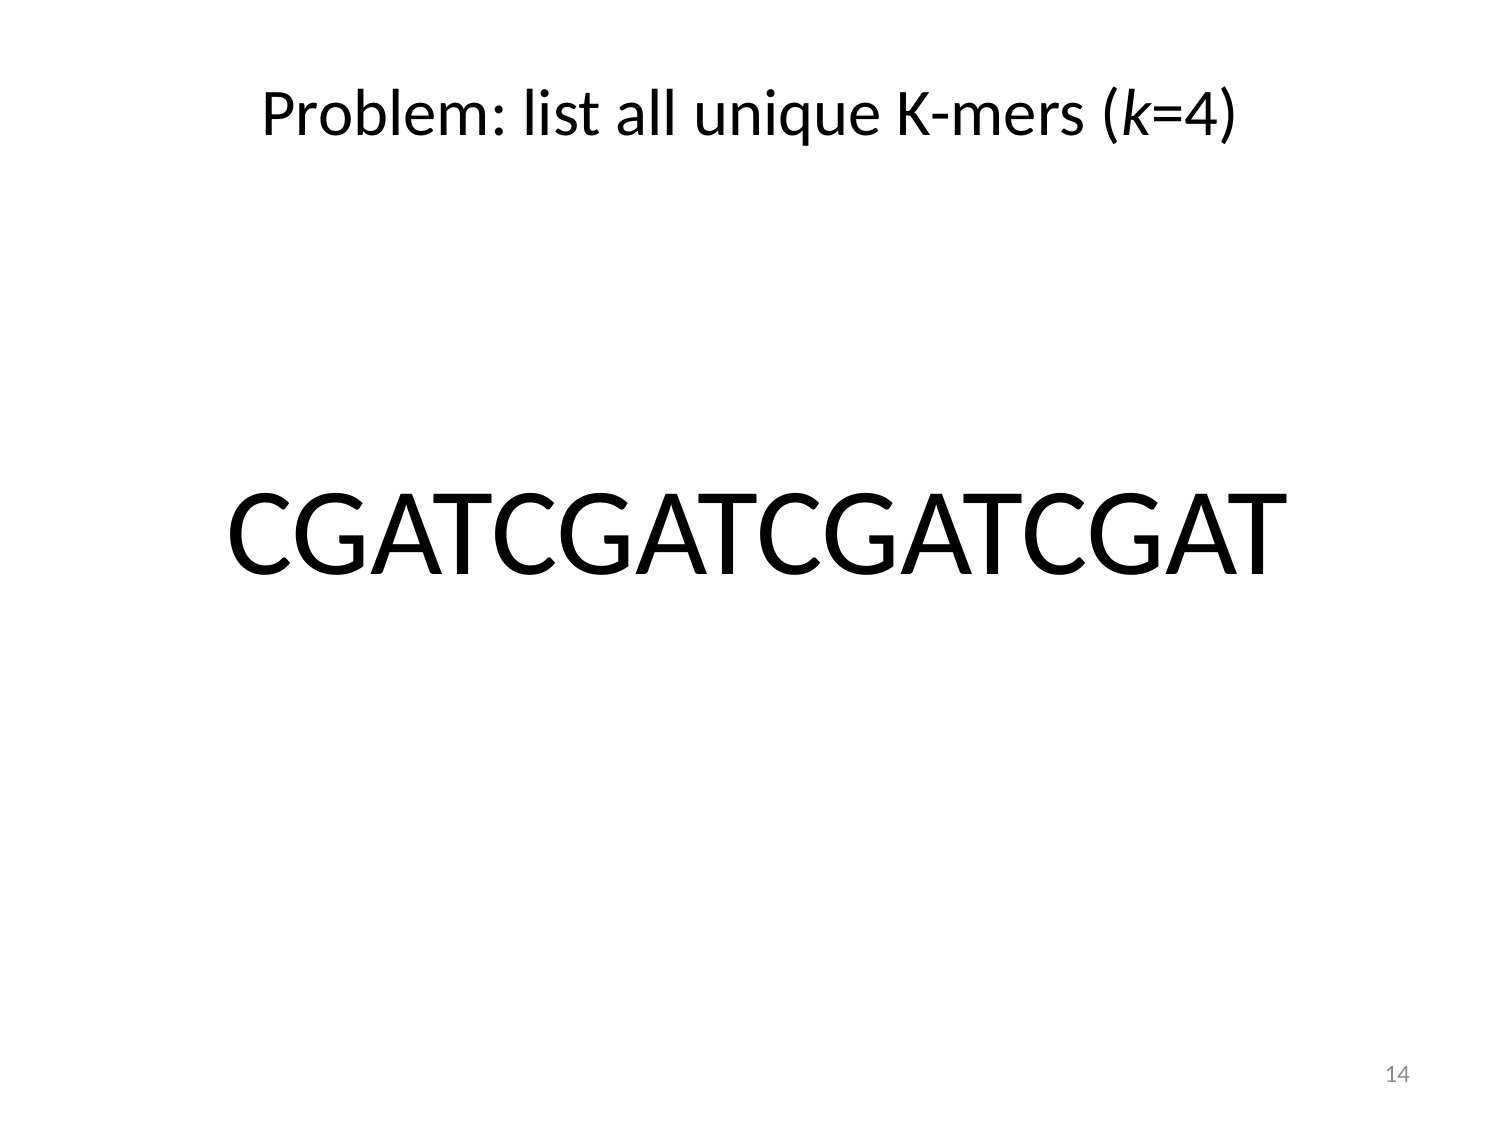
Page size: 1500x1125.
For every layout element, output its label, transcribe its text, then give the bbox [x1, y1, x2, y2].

title Problem: list all unique K-mers (k=4) [75, 45, 1425, 172]
list CGATCGATCGATCGAT [211, 442, 1360, 628]
slide_number 14 [1074, 1042, 1425, 1103]
